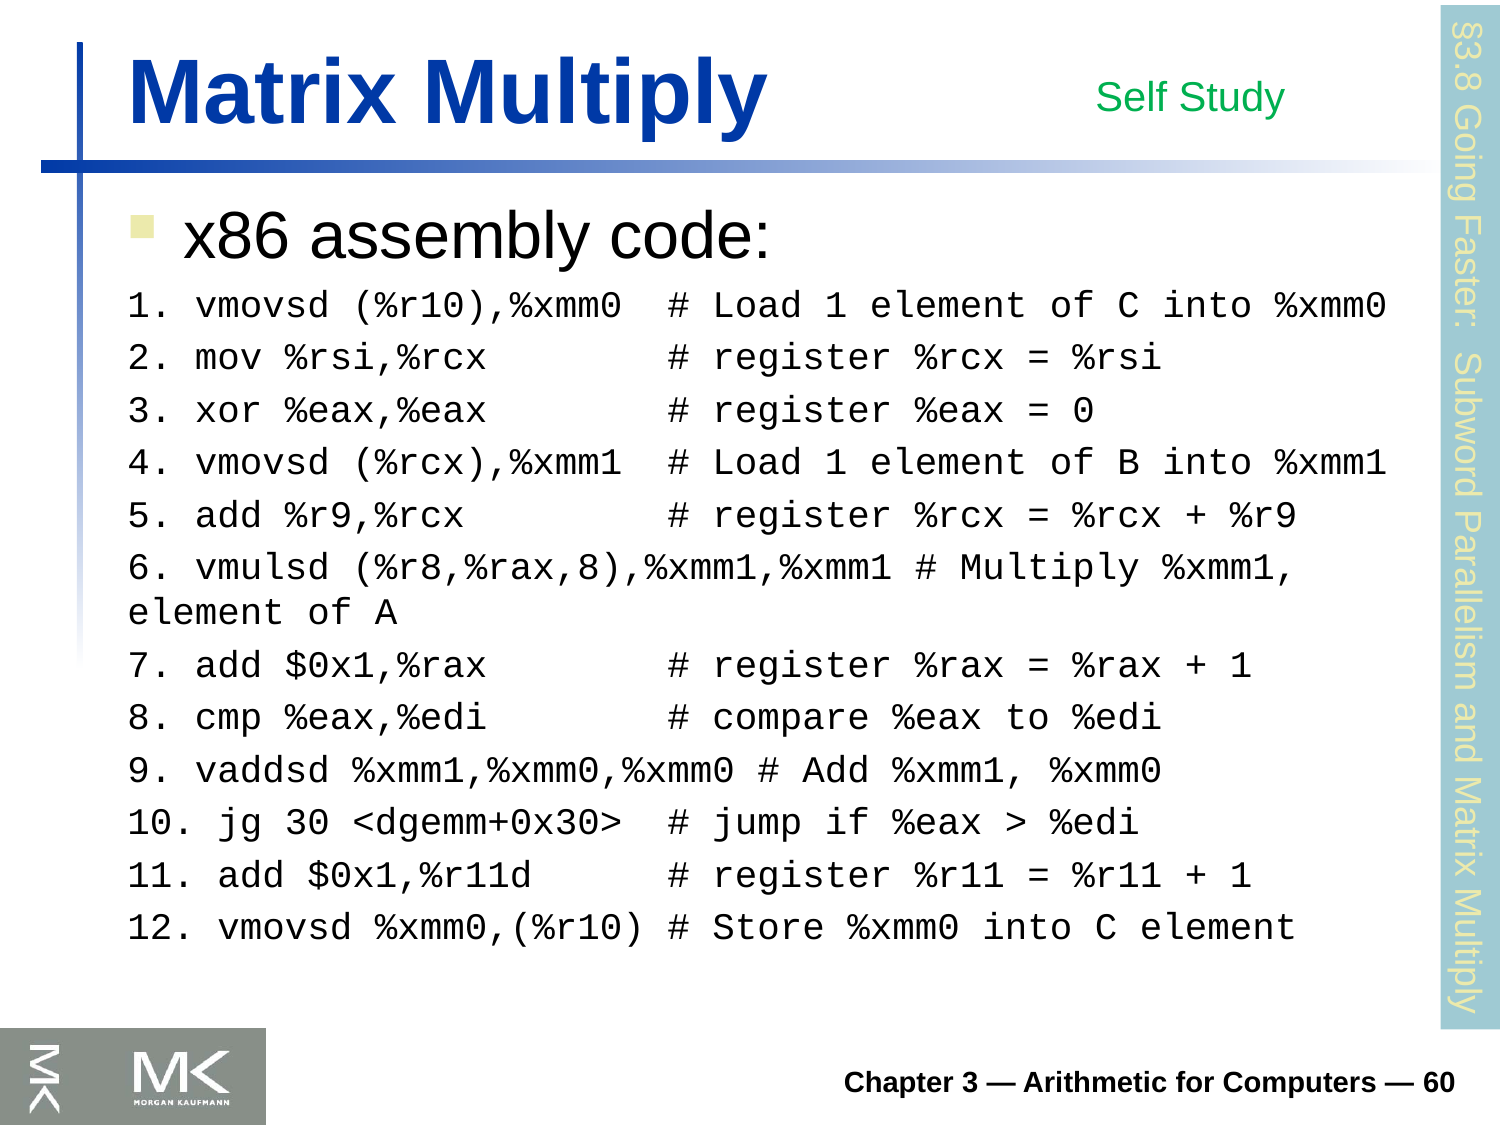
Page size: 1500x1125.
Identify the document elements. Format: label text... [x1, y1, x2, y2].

picture [0, 1028, 266, 1125]
footer Chapter 3 — Arithmetic for Computers — 60 [277, 1046, 1471, 1106]
text_box Self Study [1080, 62, 1317, 127]
text_box §3.8 Going Faster: Subword Parallelism and Matrix Multiply [1440, 5, 1500, 1030]
list x86 assembly code: 1. vmovsd (%r10),%xmm0 # Load 1 element of C into %xmm0 2. mov %rsi,%rcx # register %rcx = %rsi 3. xor %eax,%eax # register %eax = 0 4. vmovsd (%rcx),%xmm1 # Load 1 element of B into %xmm1 5. add %r9,%rcx # register %rcx = %rcx + %r9 6. vmulsd (%r8,%rax,8),%xmm1,%xmm1 # Multiply %xmm1, element of A 7. add $0x1,%rax # register %rax = %rax + 1 8. cmp %eax,%edi # compare %eax to %edi 9. vaddsd %xmm1,%xmm0,%xmm0 # Add %xmm1, %xmm0 10. jg 30 <dgemm+0x30> # jump if %eax > %edi 11. add $0x1,%r11d # register %r11 = %r11 + 1 12. vmovsd %xmm0,(%r10) # Store %xmm0 into C element [112, 184, 1469, 1071]
title Matrix Multiply [112, 23, 1440, 149]
